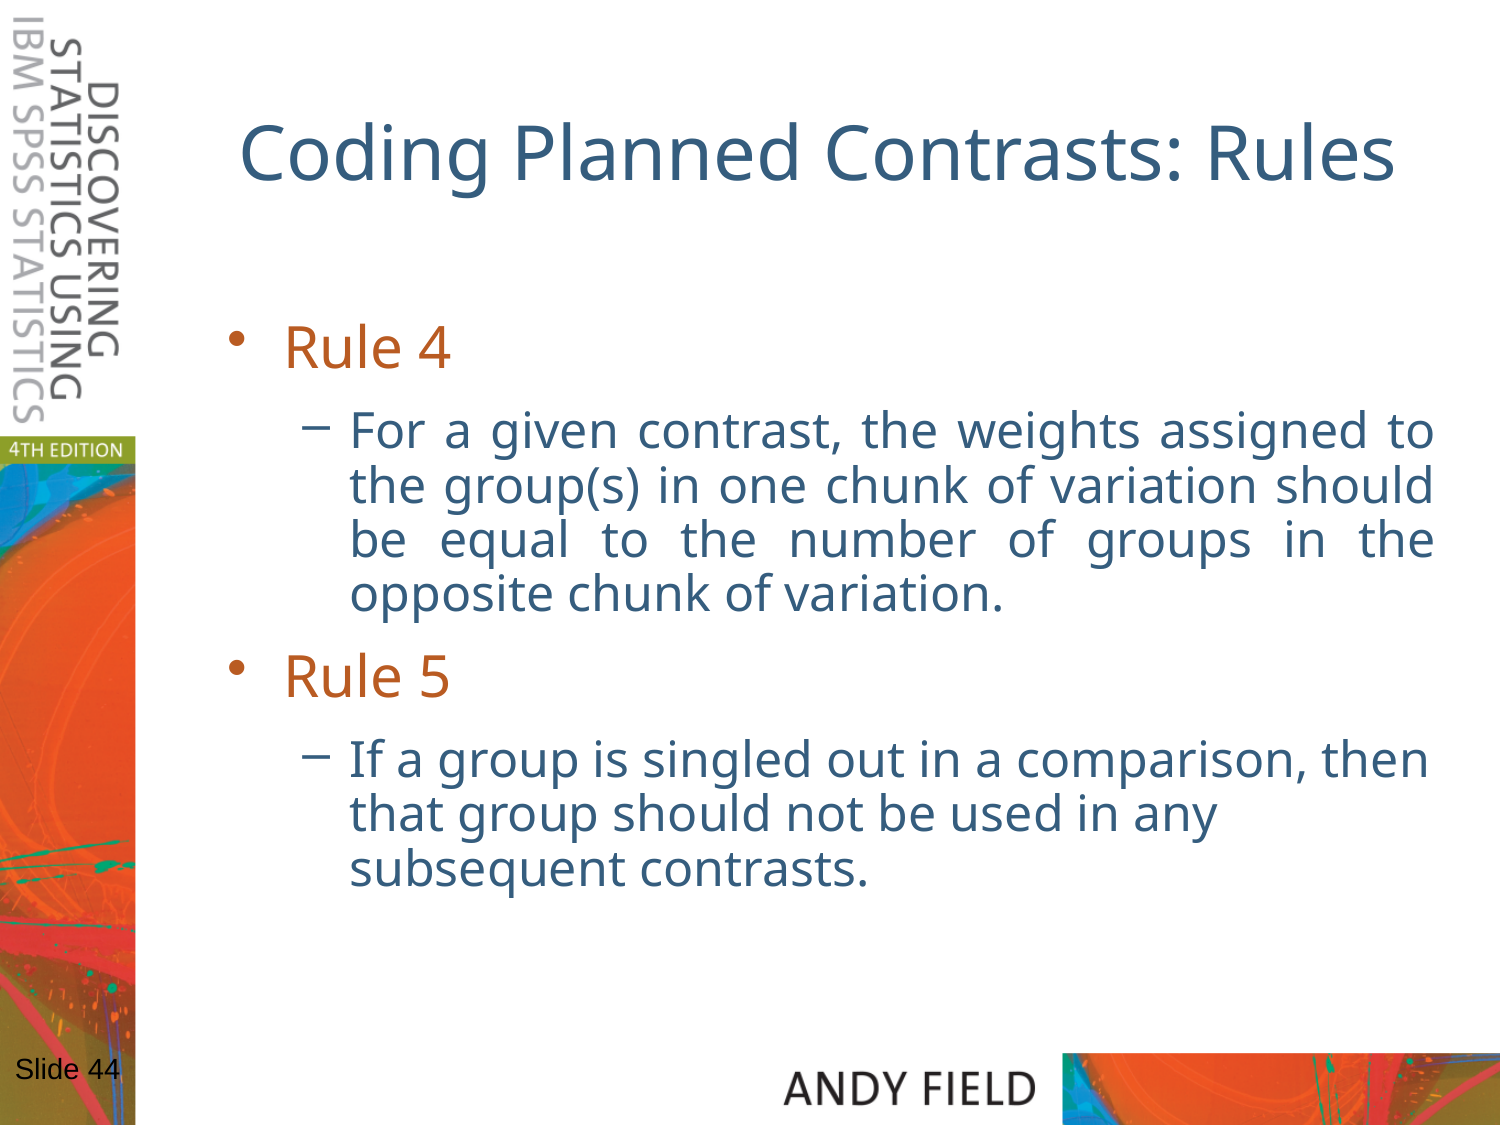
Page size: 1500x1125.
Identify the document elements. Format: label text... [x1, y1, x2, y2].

list Rule 4 For a given contrast, the weights assigned to the group(s) in one chunk of variation should be equal to the number of groups in the opposite chunk of variation. Rule 5 If a group is singled out in a comparison, then that group should not be used in any subsequent contrasts. [212, 310, 1451, 921]
title Coding Planned Contrasts: Rules [212, 56, 1424, 244]
slide_number Slide 44 [0, 1042, 141, 1103]
